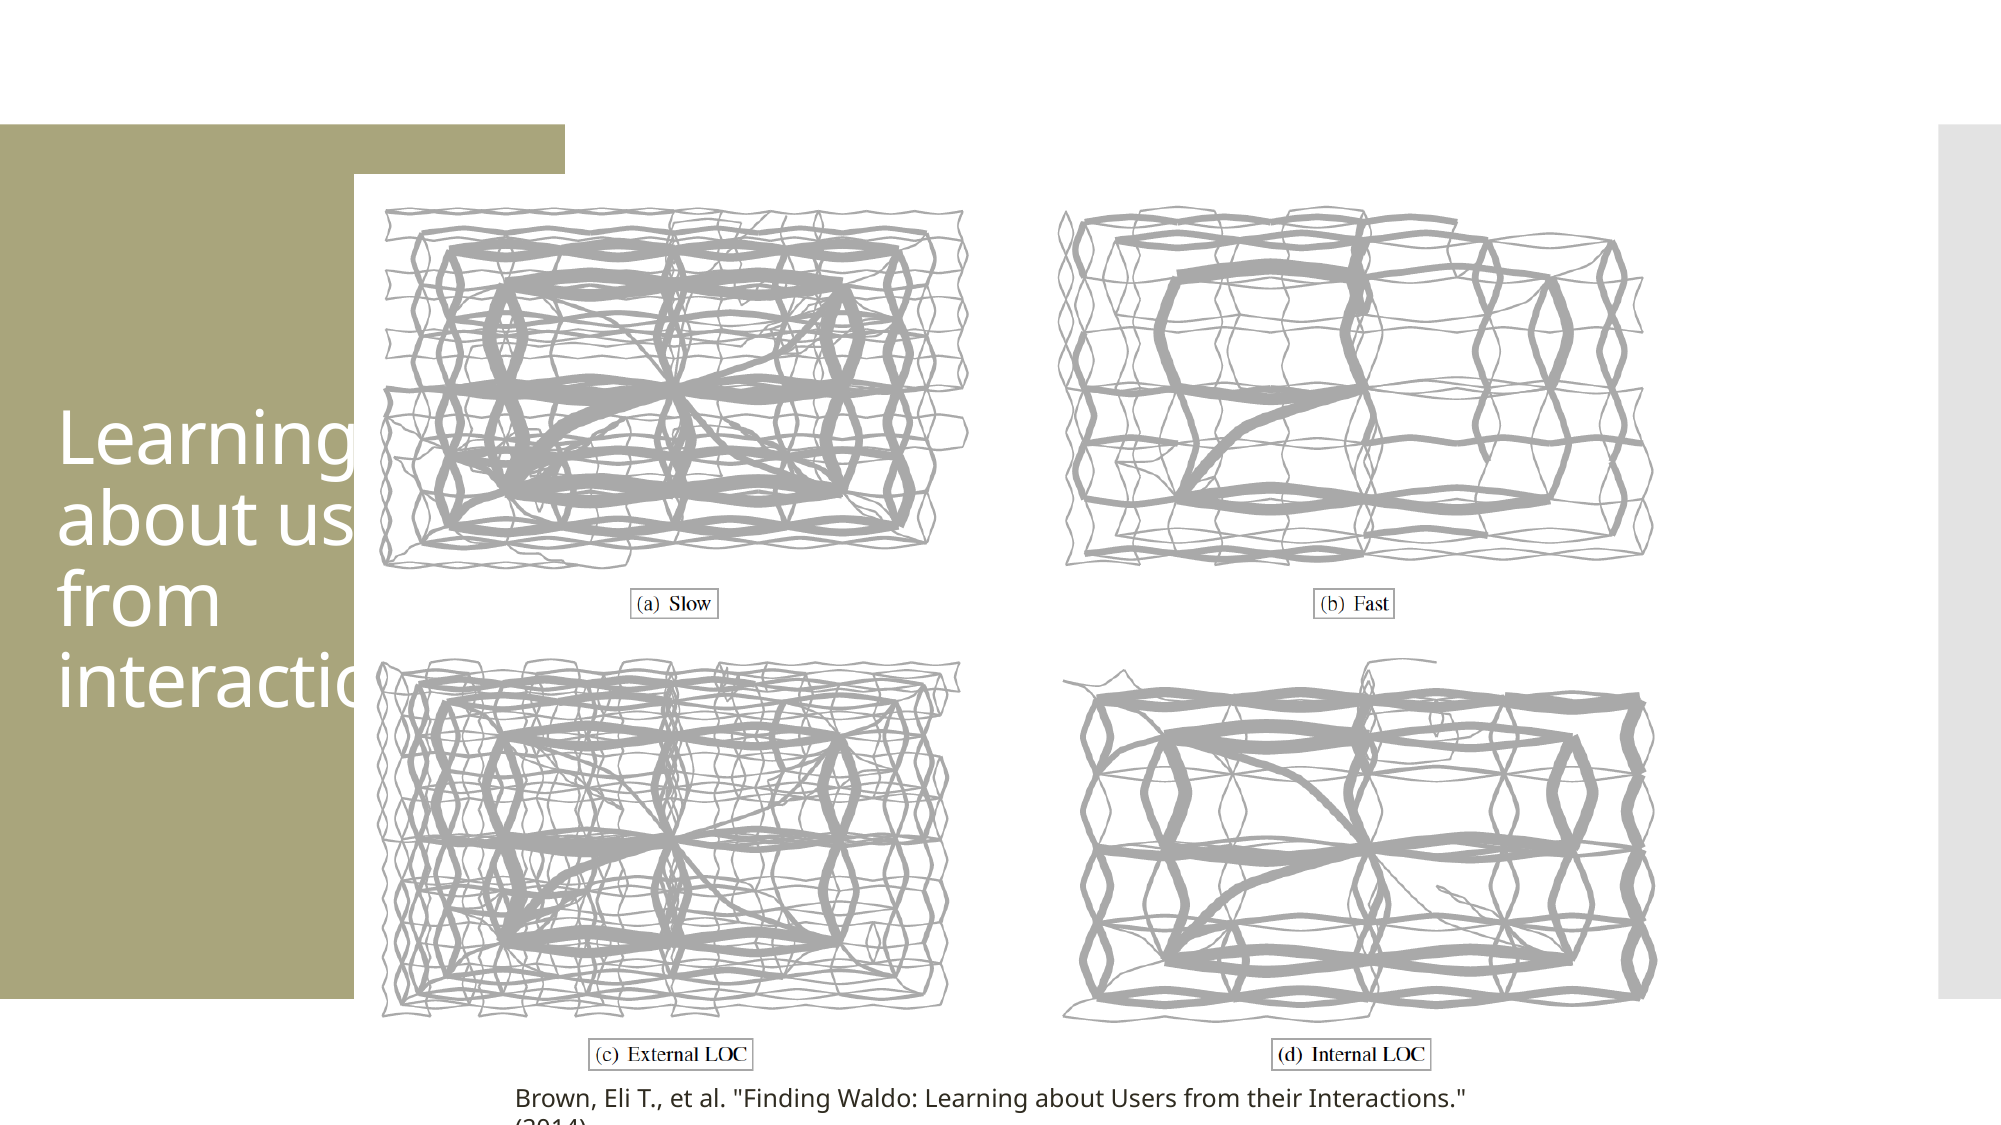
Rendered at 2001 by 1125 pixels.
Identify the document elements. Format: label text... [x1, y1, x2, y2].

text_box Brown, Eli T., et al. "Finding Waldo: Learning about Users from their Interactions." (2014). [499, 1088, 1550, 1125]
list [247, 174, 1788, 1088]
title Learning about users from interaction [41, 184, 247, 940]
